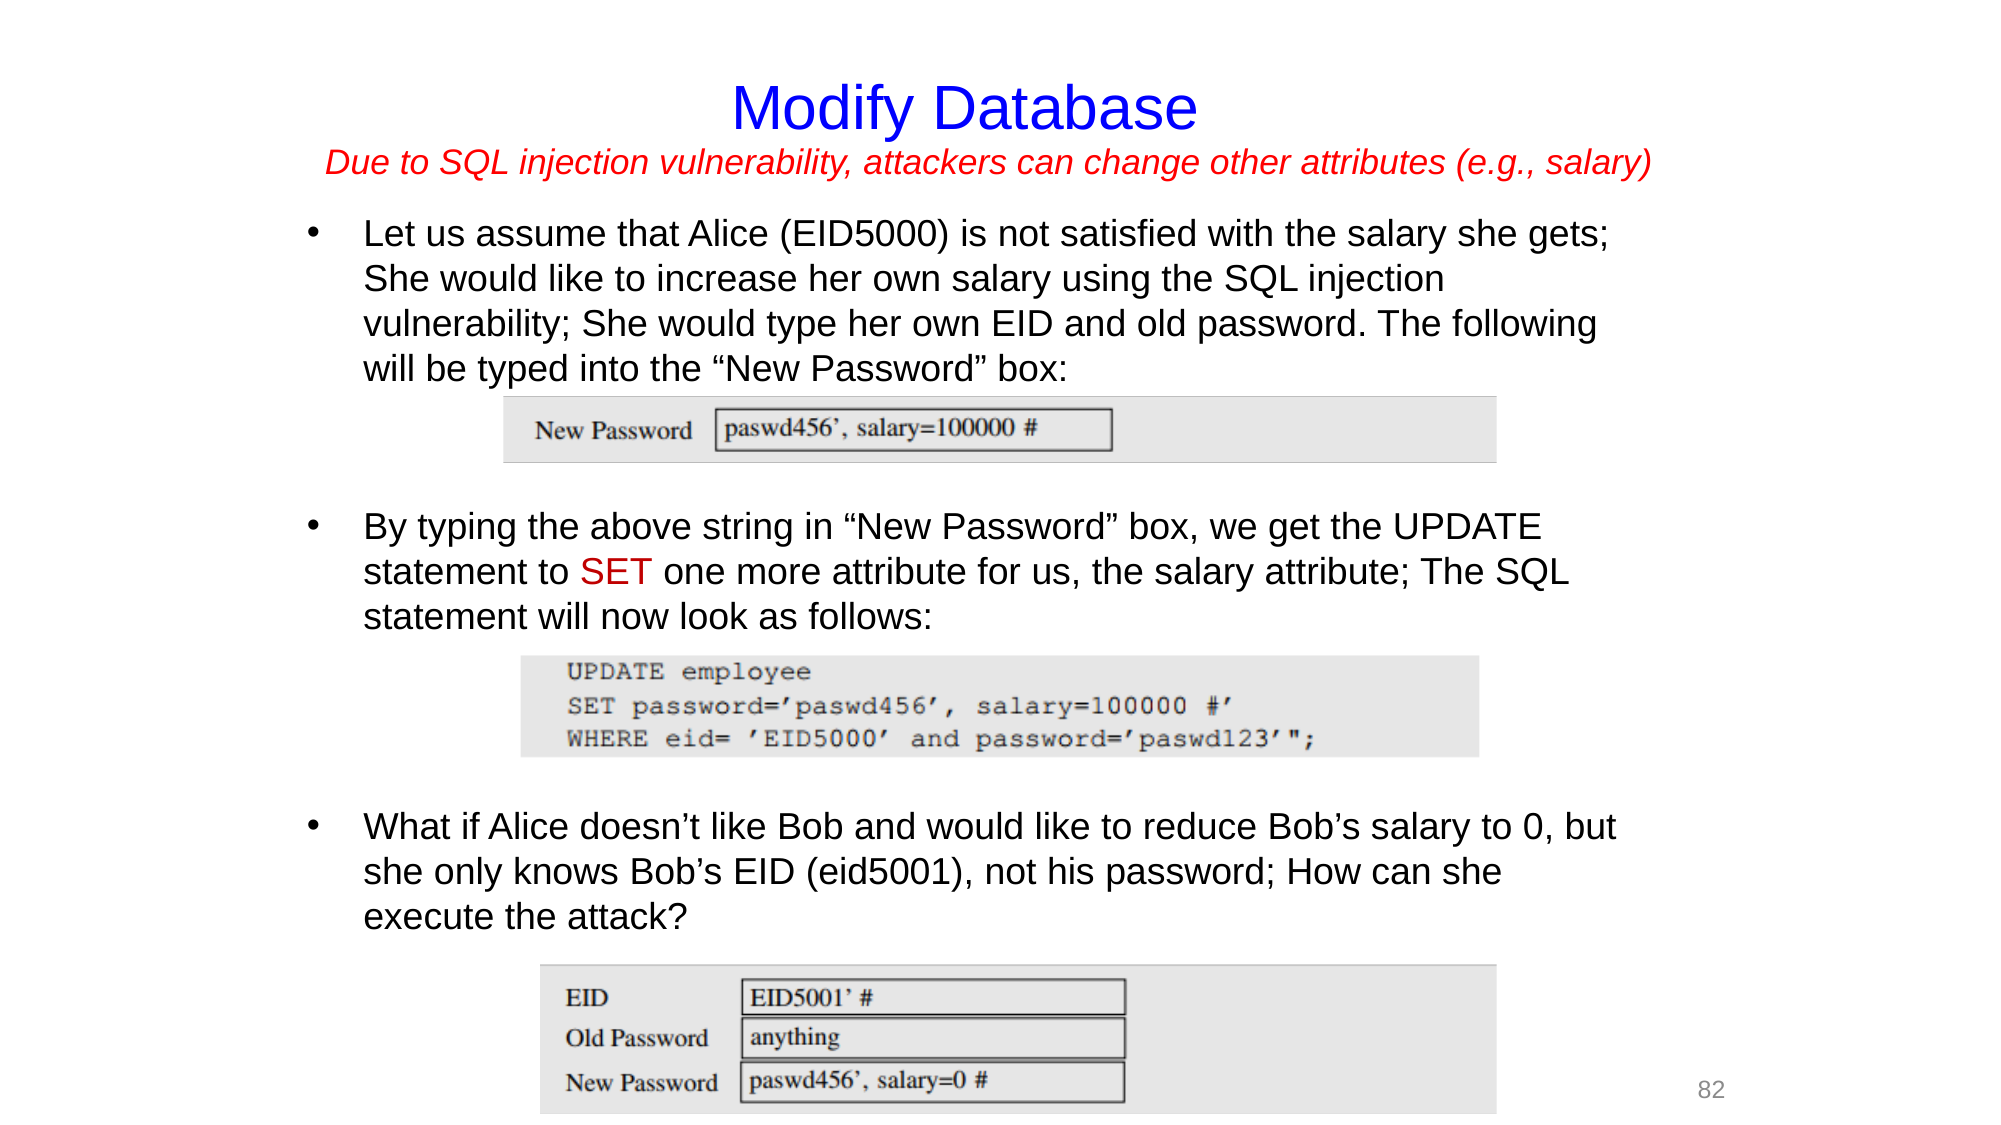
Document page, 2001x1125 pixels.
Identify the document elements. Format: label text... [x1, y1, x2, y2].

title Modify Database [291, 22, 1639, 149]
text_box Due to SQL injection vulnerability, attackers can change other attributes (e.g., salary) [310, 131, 1727, 190]
picture [503, 396, 1497, 464]
text_box 82 [1638, 1076, 1741, 1100]
list Let us assume that Alice (EID5000) is not satisfied with the salary she gets; She would like to increase her own salary using the SQL injection vulnerability; She would type her own EID and old password. The following will be typed into the “New Password” box: By typing the above string in “New Password” box, we get the UPDATE statement to SET one more attribute for us, the salary attribute; The SQL statement will now look as follows: What if Alice doesn’t like Bob and would like to reduce Bob’s salary to 0, but she only knows Bob’s EID (eid5001), not his password; How can she execute the attack? [291, 149, 1639, 903]
picture [539, 961, 1497, 1114]
picture [520, 650, 1480, 758]
